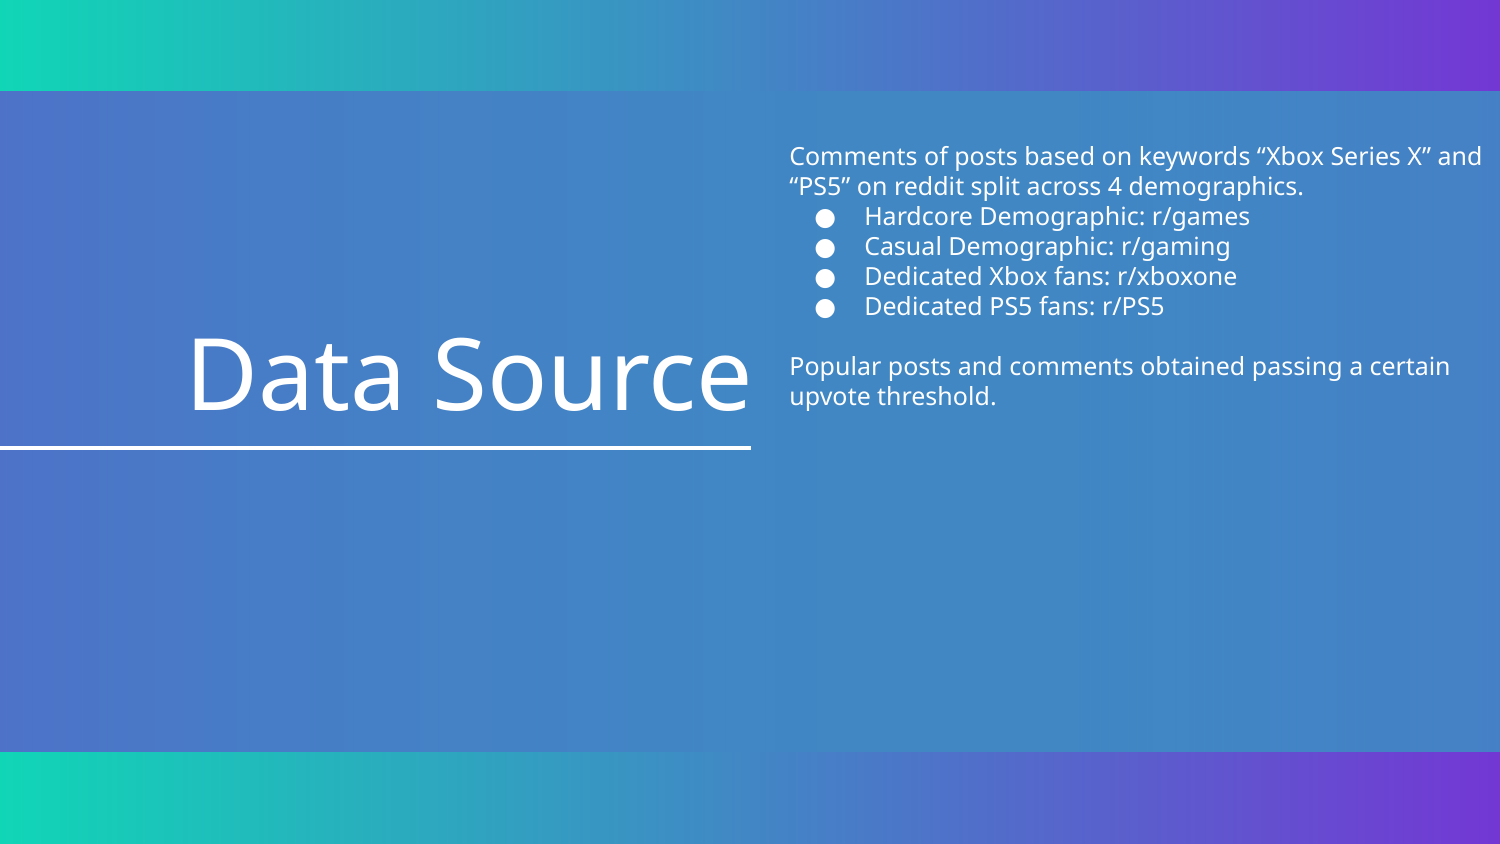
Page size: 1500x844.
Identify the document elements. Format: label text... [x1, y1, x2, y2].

subtitle Comments of posts based on keywords “Xbox Series X” and “PS5” on reddit split across 4 demographics. Hardcore Demographic: r/games Casual Demographic: r/gaming Dedicated Xbox fans: r/xboxone Dedicated PS5 fans: r/PS5 Popular posts and comments obtained passing a certain upvote threshold. [774, 125, 1500, 739]
title Data Source [78, 305, 769, 446]
